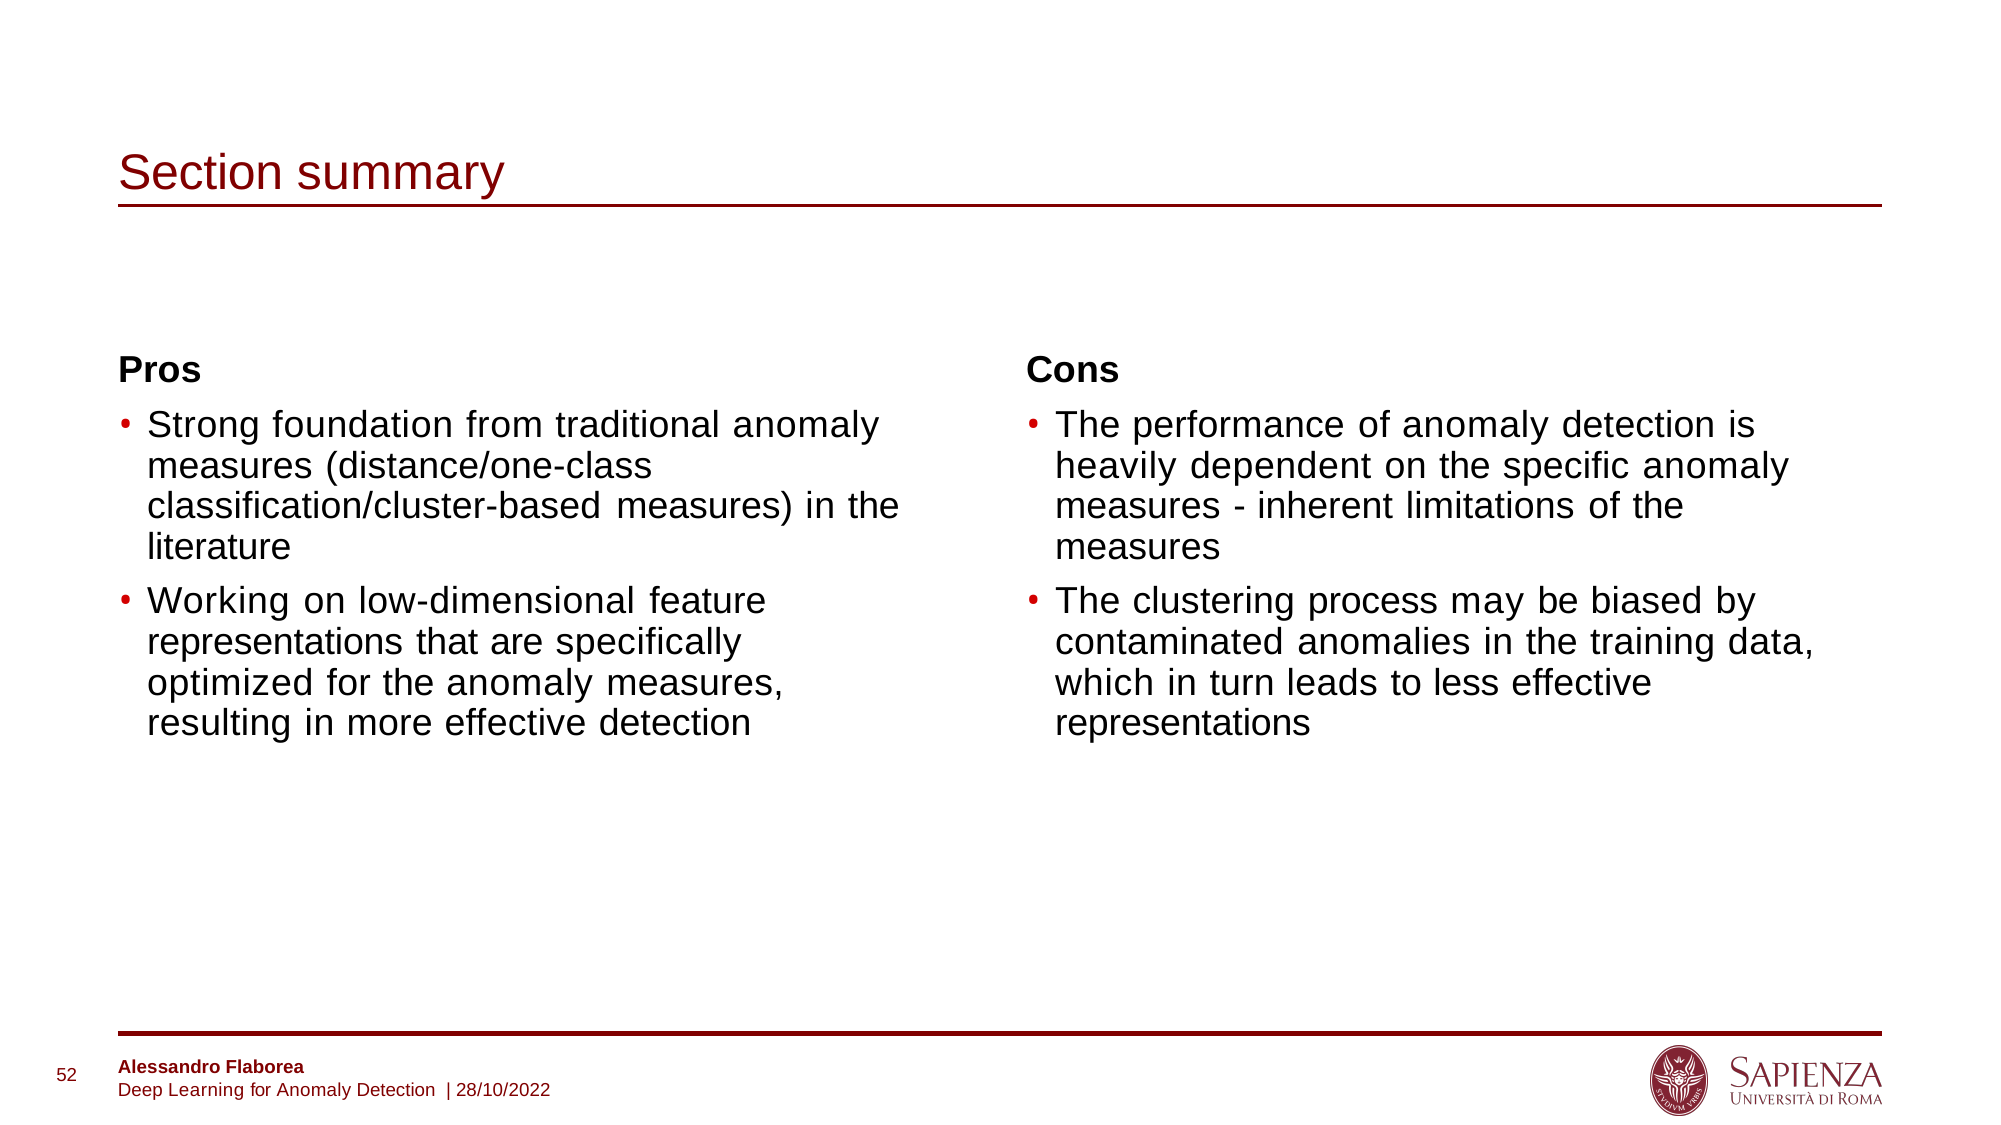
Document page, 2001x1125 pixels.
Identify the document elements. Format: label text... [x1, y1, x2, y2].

slide_number 52 [50, 1047, 88, 1125]
picture [1650, 1045, 1882, 1116]
text_box Pros Strong foundation from traditional anomaly measures (distance/one-class classification/cluster-based measures) in the literature Working on low-dimensional feature representations that are specifically optimized for the anomaly measures, resulting in more effective detection [116, 331, 970, 744]
title Section summary [116, 137, 876, 328]
text_box Cons The performance of anomaly detection is heavily dependent on the specific anomaly measures - inherent limitations of the measures The clustering process may be biased by contaminated anomalies in the training data, which in turn leads to less effective representations [1023, 331, 1882, 744]
